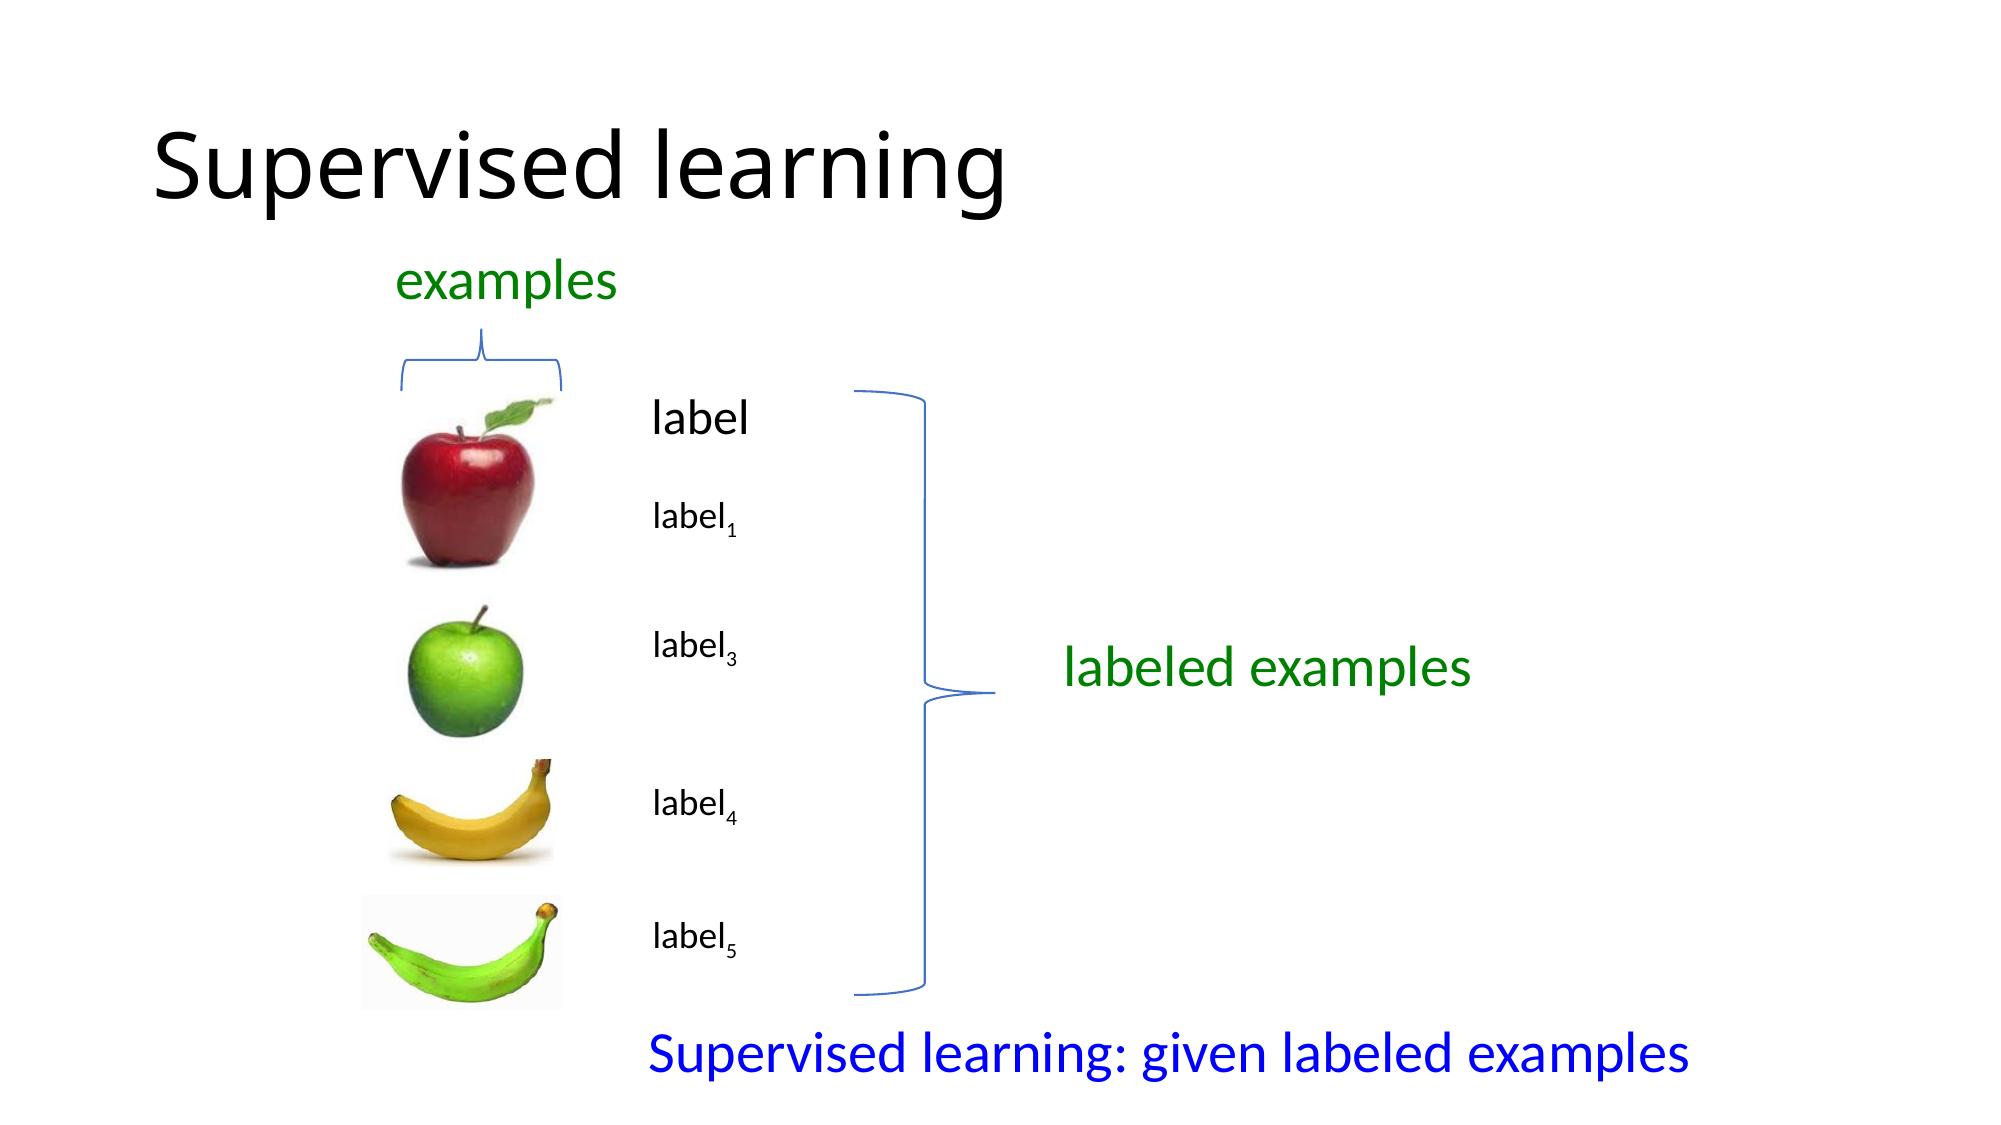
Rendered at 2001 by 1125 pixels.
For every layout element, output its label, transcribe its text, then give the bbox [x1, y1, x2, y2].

picture [361, 895, 562, 1010]
text_box Supervised learning: given labeled examples [634, 1006, 1822, 1092]
text_box [400, 328, 563, 391]
text_box labeled examples [1048, 620, 1488, 706]
text_box [854, 390, 996, 996]
text_box label5 [637, 904, 752, 970]
text_box label1 [637, 483, 752, 550]
picture [381, 391, 570, 576]
text_box examples [380, 233, 633, 319]
picture [395, 597, 541, 745]
text_box label4 [637, 770, 752, 837]
text_box label3 [637, 612, 752, 679]
picture [380, 759, 562, 867]
text_box label [636, 376, 765, 452]
title Supervised learning [137, 59, 1863, 278]
